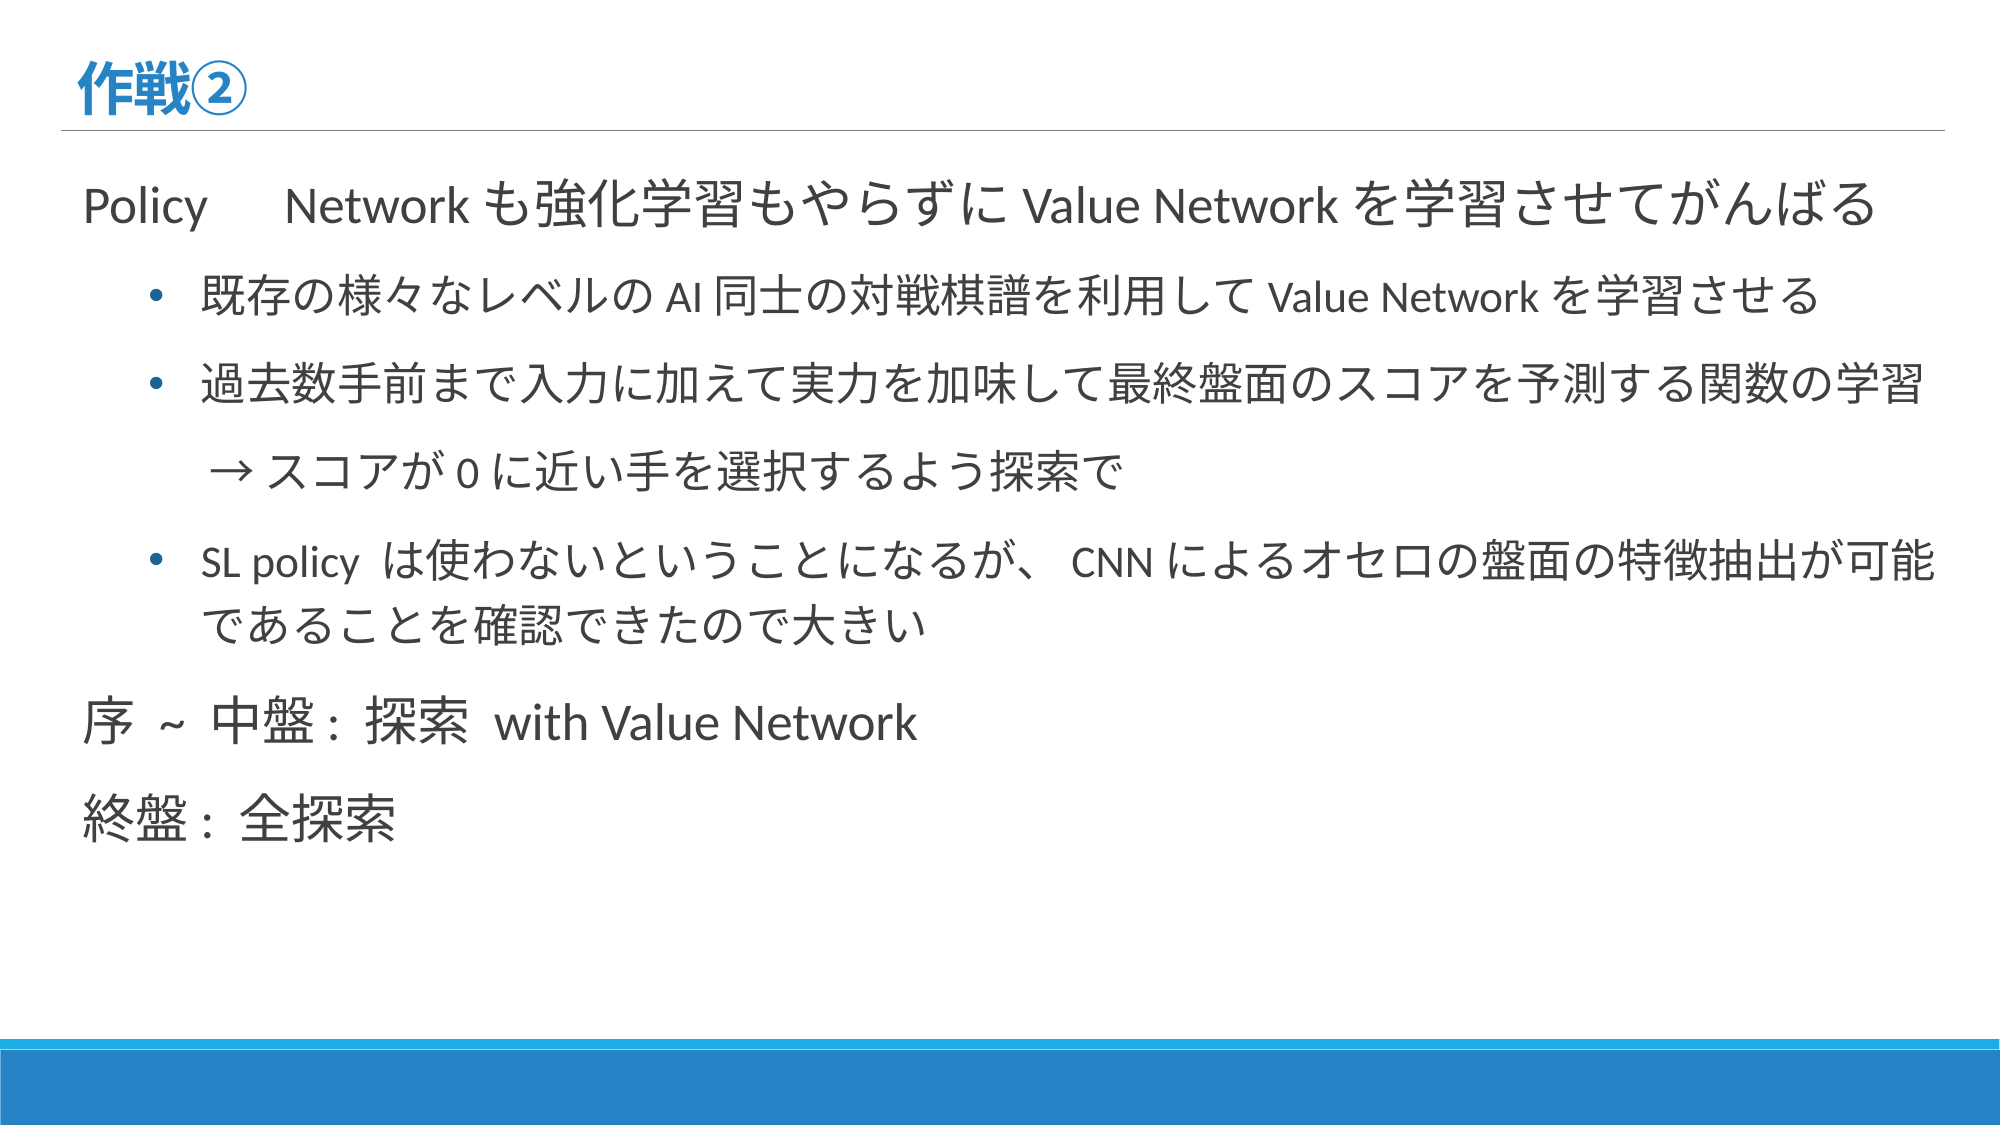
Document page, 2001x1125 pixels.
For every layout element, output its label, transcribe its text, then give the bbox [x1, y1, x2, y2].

list Policy Networkも強化学習もやらずにValue Networkを学習させてがんばる 既存の様々なレベルのAI同士の対戦棋譜を利用してValue Networkを学習させる 過去数手前まで入力に加えて実力を加味して最終盤面のスコアを予測する関数の学習 →スコアが0に近い手を選択するよう探索で SL policy は使わないということになるが、CNNによるオセロの盤面の特徴抽出が可能であることを確認できたので大きい 序 ~ 中盤: 探索 with Value Network 終盤: 全探索 [61, 149, 1946, 963]
title 作戦② [61, 44, 1946, 131]
